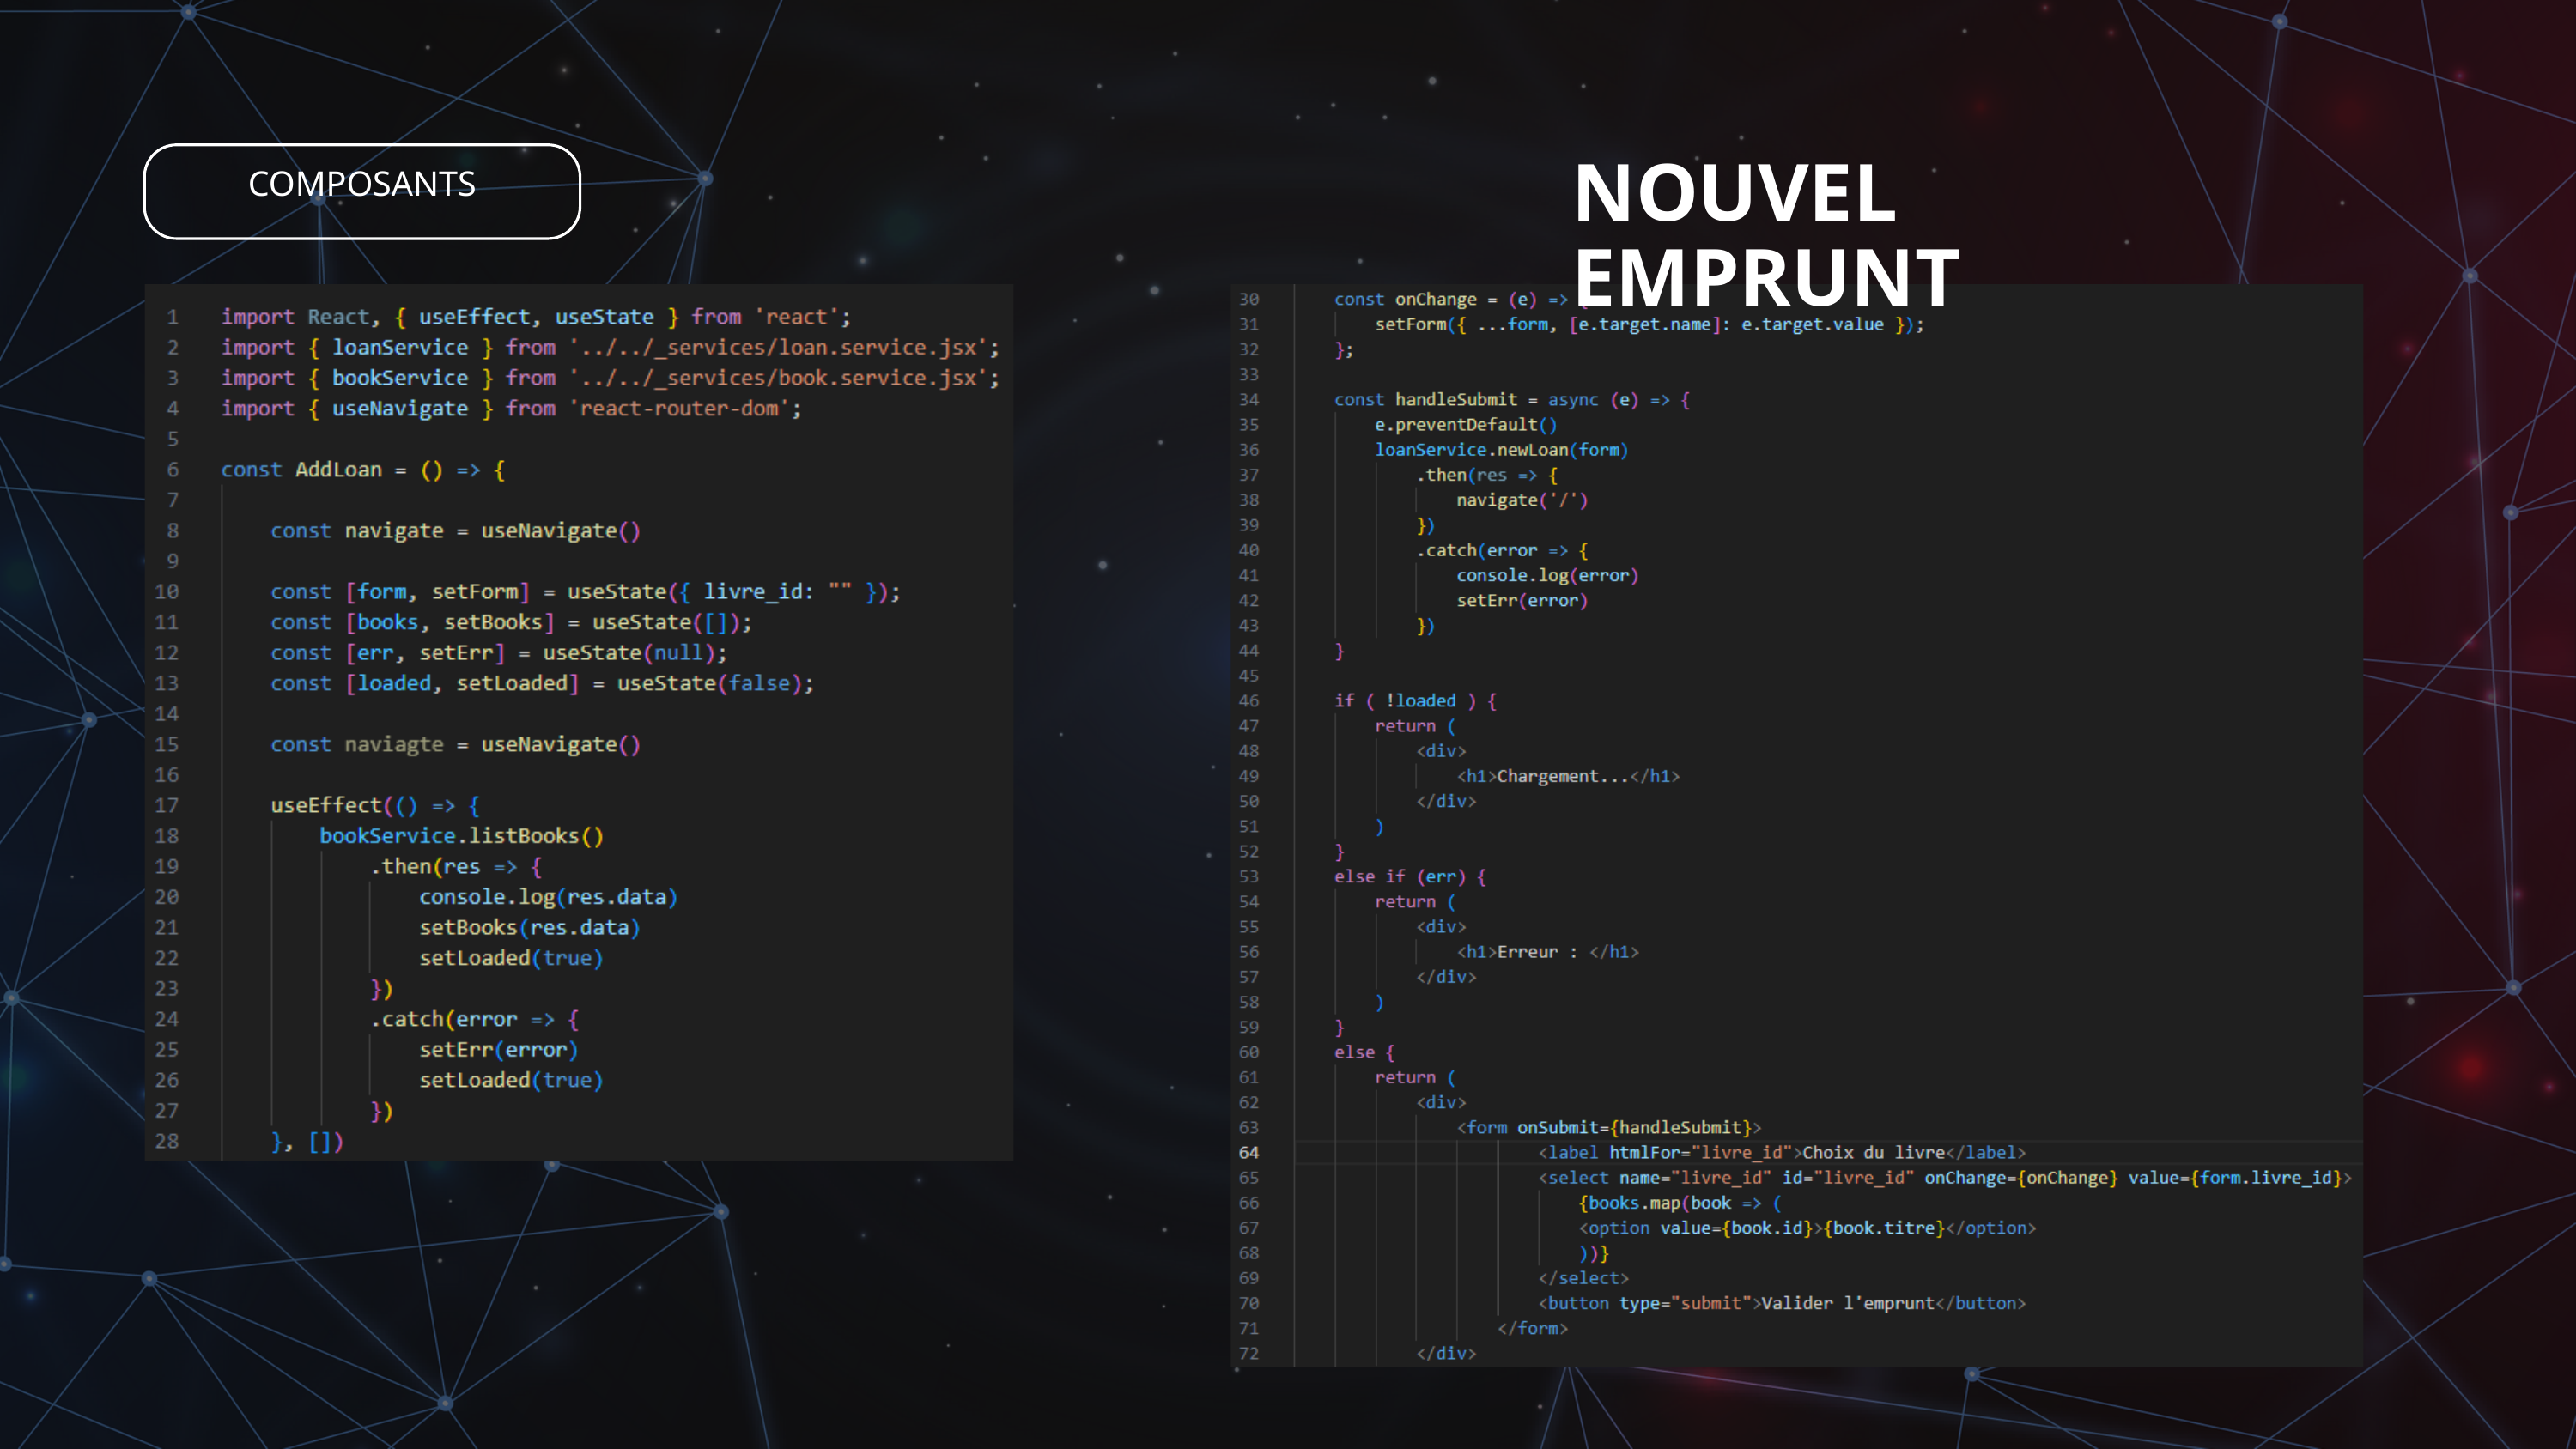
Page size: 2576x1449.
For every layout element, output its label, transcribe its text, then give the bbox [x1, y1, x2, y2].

text_box [0, 0, 2576, 1449]
text_box NOUVEL EMPRUNT [1571, 151, 2257, 322]
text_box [143, 144, 580, 239]
text_box [144, 284, 1014, 1161]
text_box [1230, 284, 2364, 1367]
